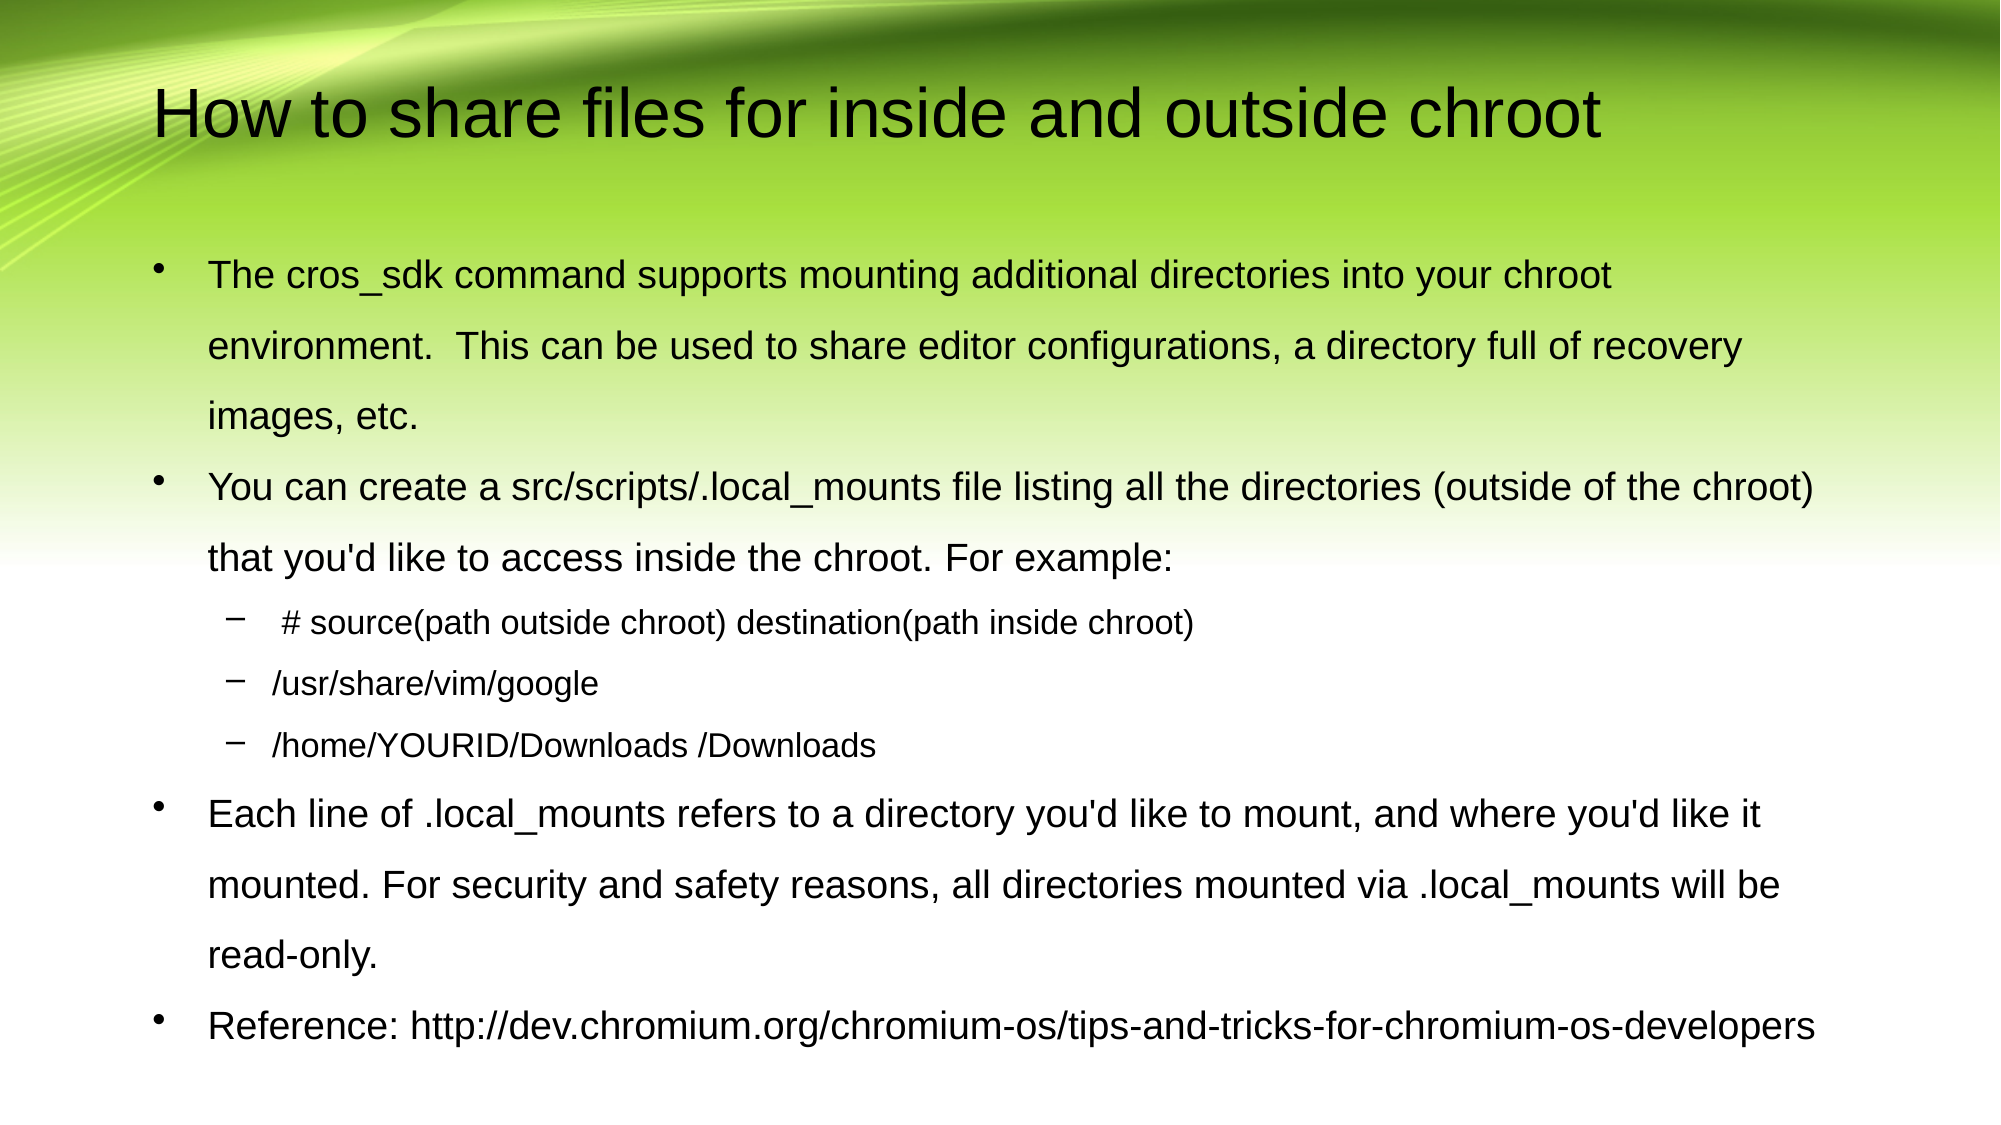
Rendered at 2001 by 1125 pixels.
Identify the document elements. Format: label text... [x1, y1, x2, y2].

picture [0, 0, 2000, 1125]
title How to share files for inside and outside chroot [137, 59, 1863, 159]
list The cros_sdk command supports mounting additional directories into your chroot environment. This can be used to share editor configurations, a directory full of recovery images, etc. You can create a src/scripts/.local_mounts file listing all the directories (outside of the chroot) that you'd like to access inside the chroot. For example: # source(path outside chroot) destination(path inside chroot) /usr/share/vim/google /home/YOURID/Downloads /Downloads Each line of .local_mounts refers to a directory you'd like to mount, and where you'd like it mounted. For security and safety reasons, all directories mounted via .local_mounts will be read-only. Reference: http://dev.chromium.org/chromium-os/tips-and-tricks-for-chromium-os-developers [137, 217, 1863, 1070]
